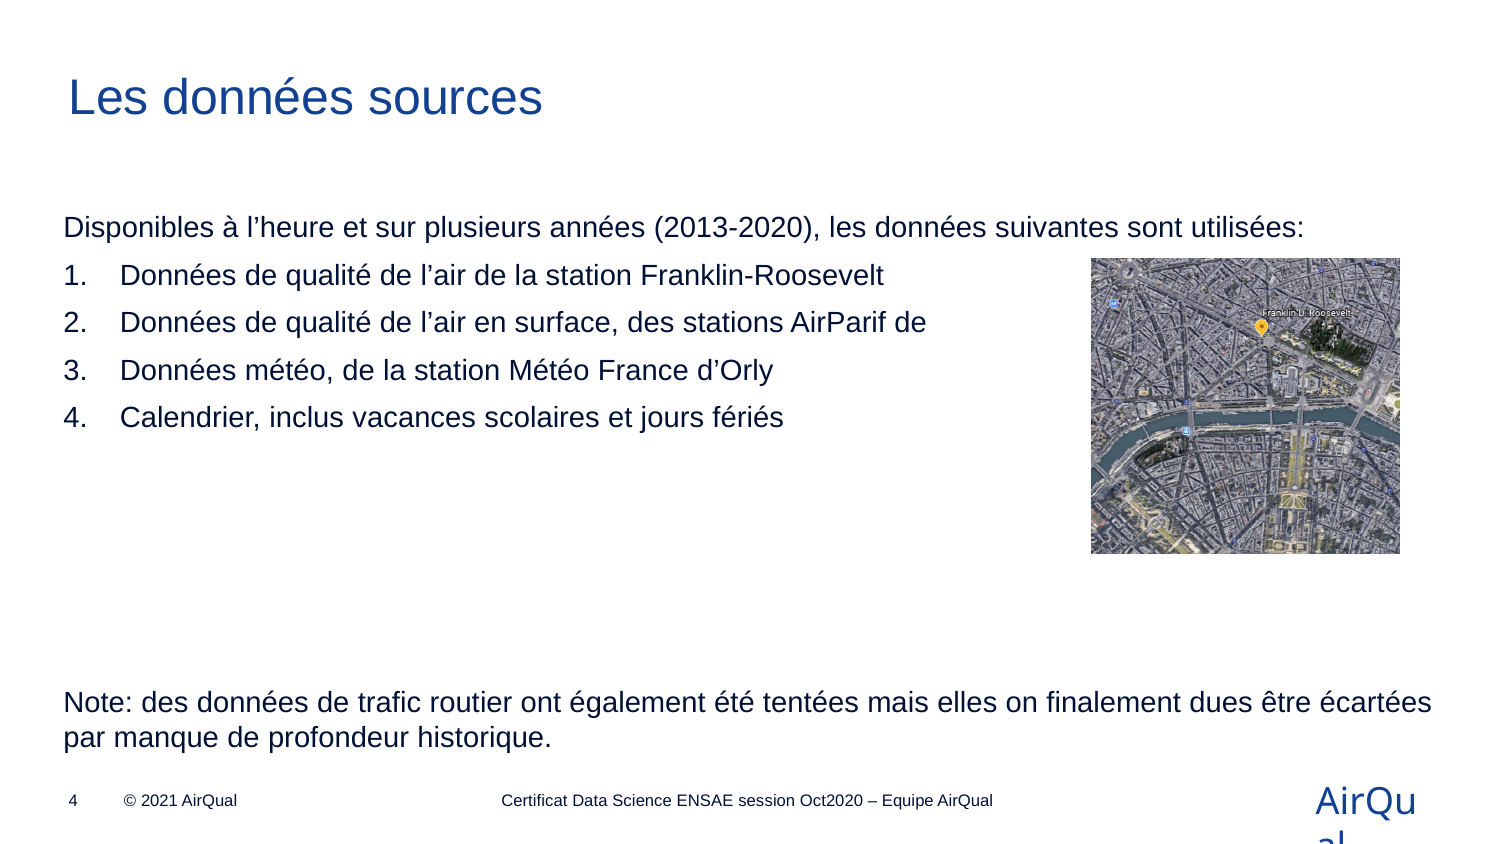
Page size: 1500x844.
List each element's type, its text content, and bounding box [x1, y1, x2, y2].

text_box Disponibles à l’heure et sur plusieurs années (2013-2020), les données suivantes sont utilisées: Données de qualité de l’air de la station Franklin-Roosevelt Données de qualité de l’air en surface, des stations AirParif de Données météo, de la station Météo France d’Orly Calendrier, inclus vacances scolaires et jours fériés Note: des données de trafic routier ont également été tentées mais elles on finalement dues être écartées par manque de profondeur historique. [63, 208, 1437, 767]
list Les données sources [68, 64, 1432, 172]
footer Certificat Data Science ENSAE session Oct2020 – Equipe AirQual [377, 790, 1122, 811]
picture [1091, 258, 1400, 554]
